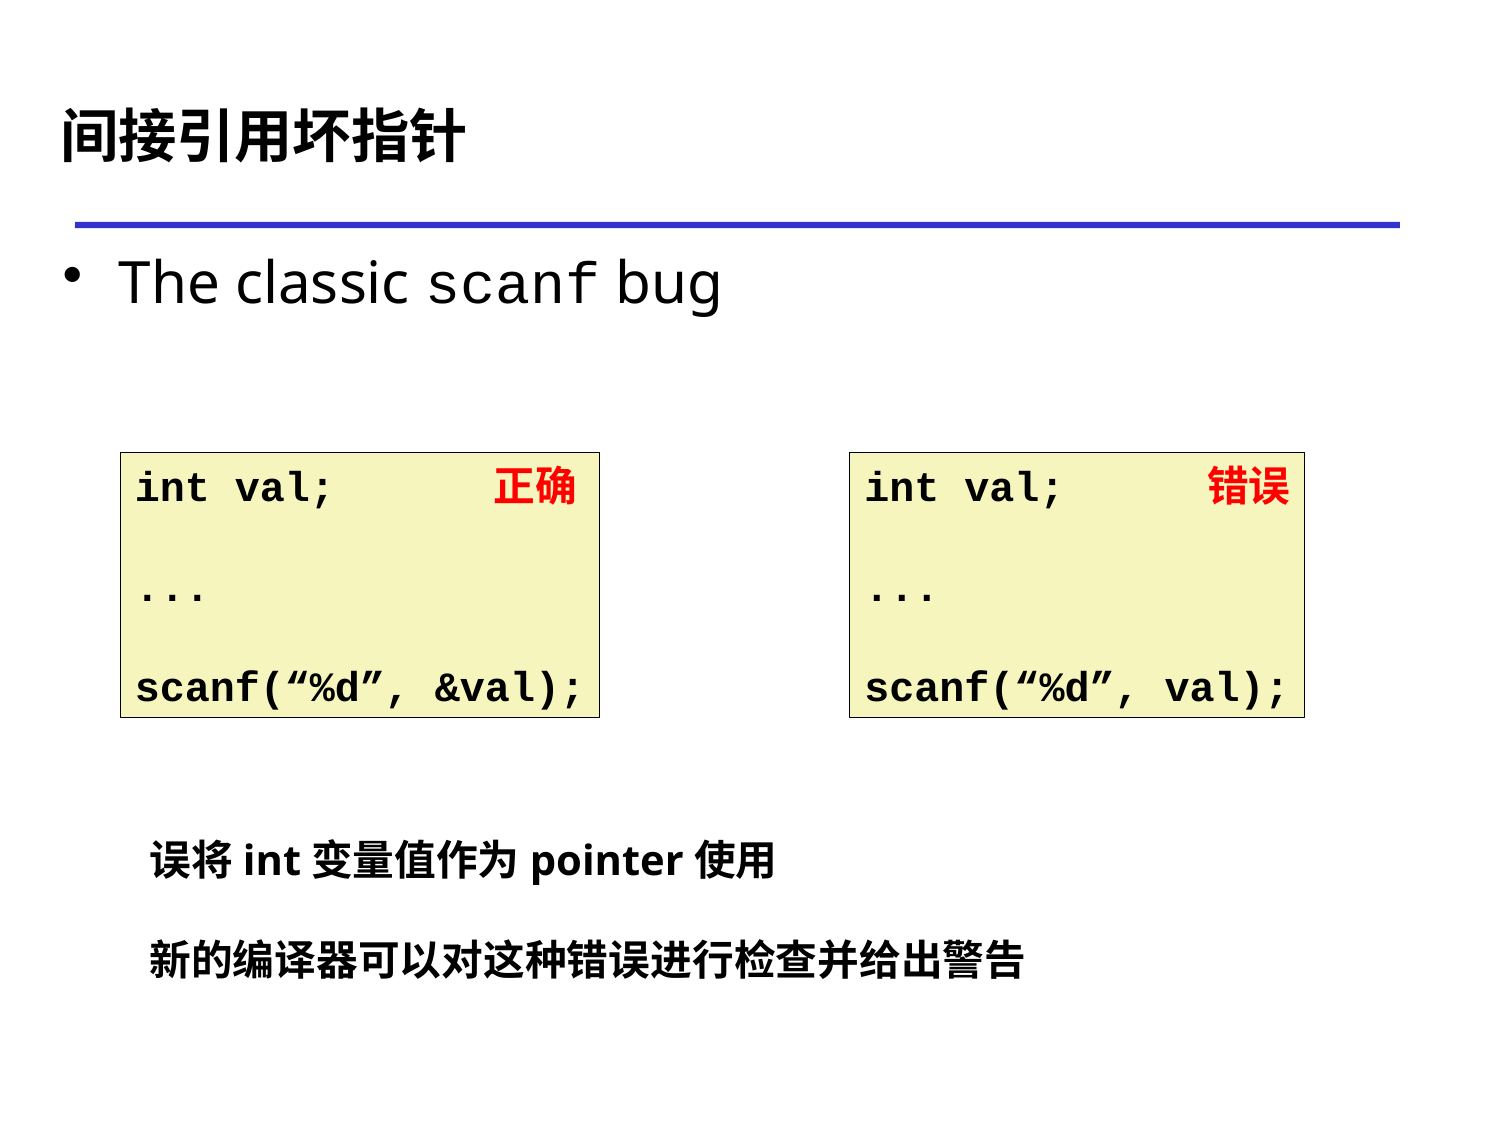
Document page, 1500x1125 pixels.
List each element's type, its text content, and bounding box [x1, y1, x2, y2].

text_box 正确 [478, 452, 592, 518]
text_box 错误 [1192, 452, 1306, 518]
list The classic scanf bug [47, 242, 1411, 1100]
text_box int val; ... scanf(“%d”, val); [849, 452, 1305, 718]
title 间接引用坏指针 [45, 75, 1475, 204]
text_box int val; ... scanf(“%d”, &val); [120, 452, 600, 718]
text_box 误将int变量值作为pointer使用 新的编译器可以对这种错误进行检查并给出警告 [134, 826, 1042, 992]
